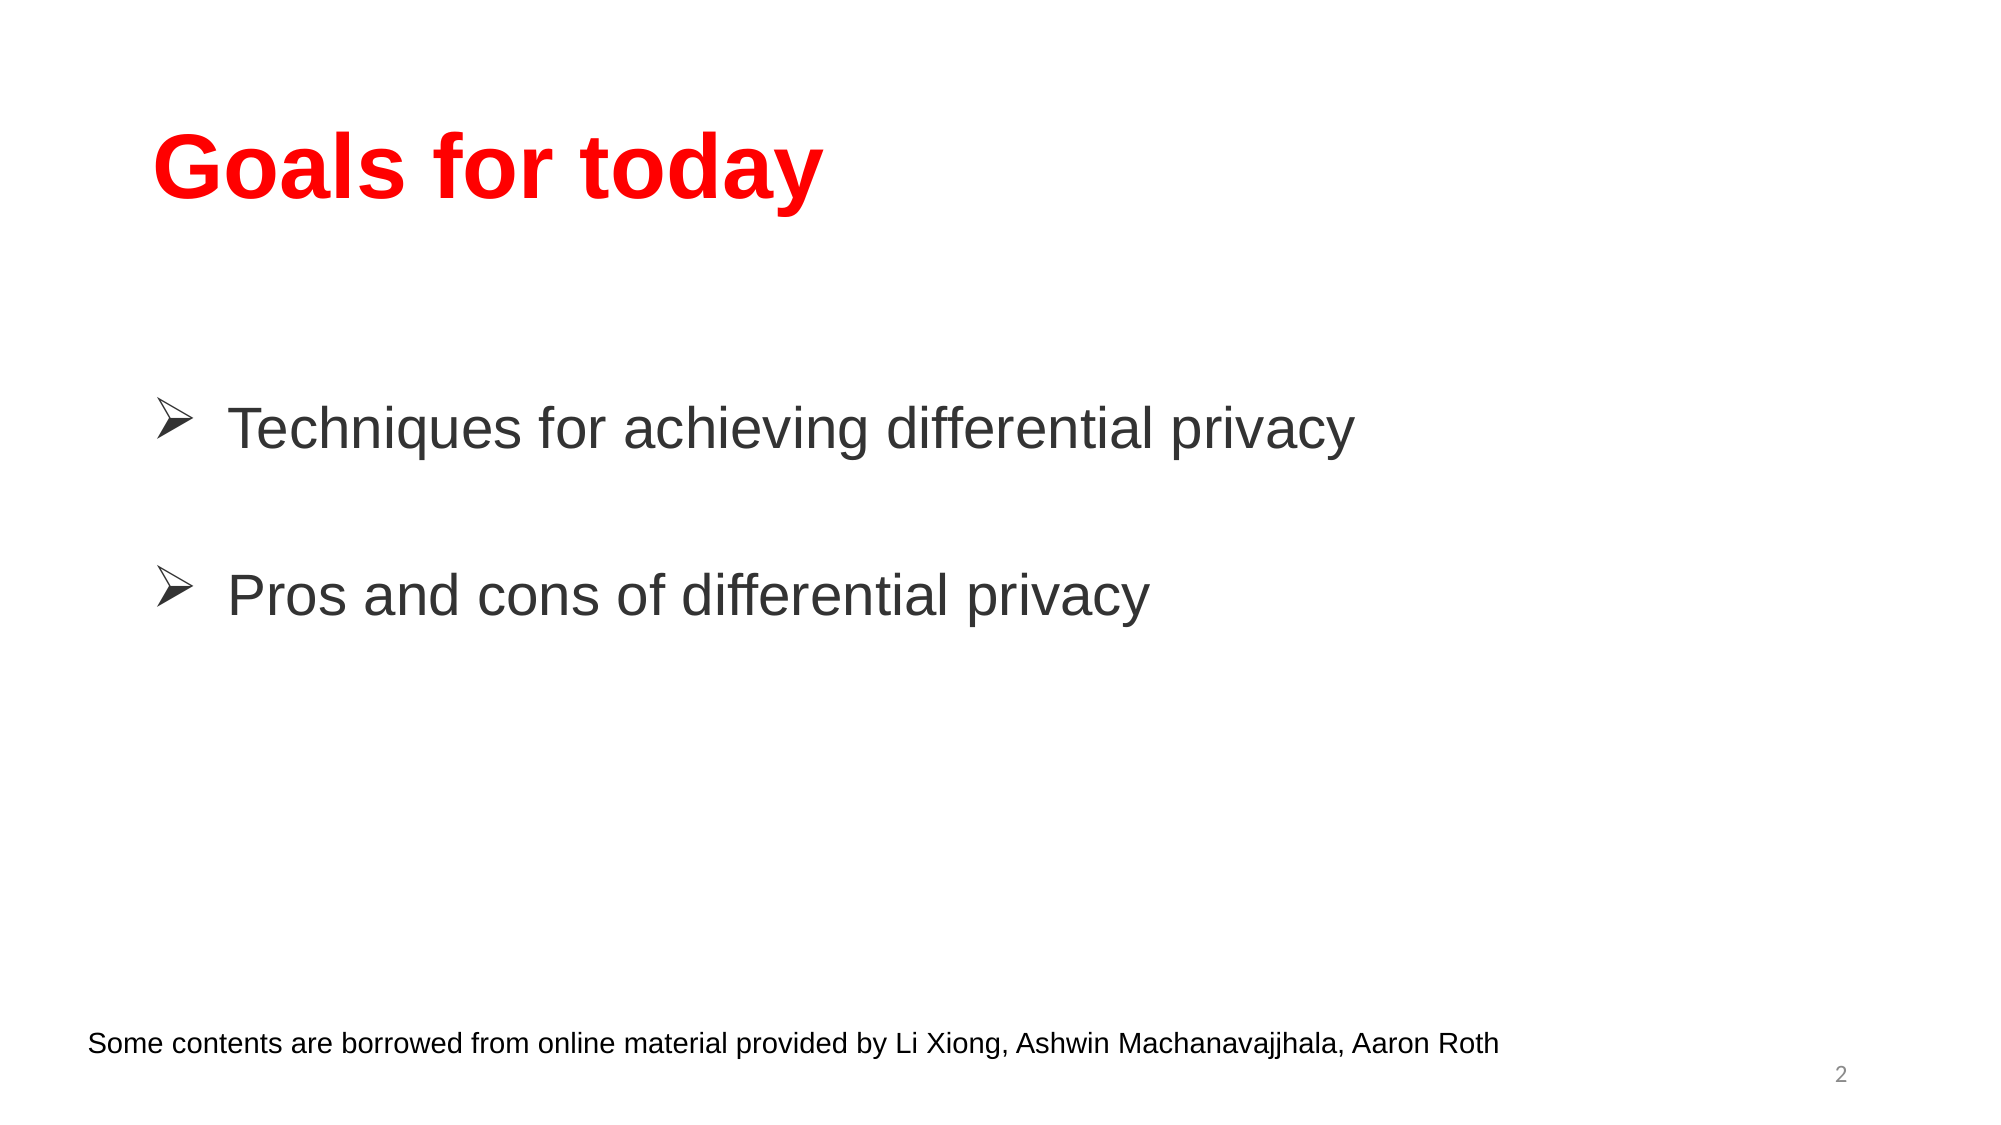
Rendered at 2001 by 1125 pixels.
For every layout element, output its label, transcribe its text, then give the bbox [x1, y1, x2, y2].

text_box Some contents are borrowed from online material provided by Li Xiong, Ashwin Machanavajjhala, Aaron Roth [72, 1017, 1517, 1067]
title Goals for today [137, 59, 1863, 278]
slide_number 2 [1412, 1042, 1863, 1103]
list Techniques for achieving differential privacy Pros and cons of differential privacy [137, 299, 1863, 1014]
